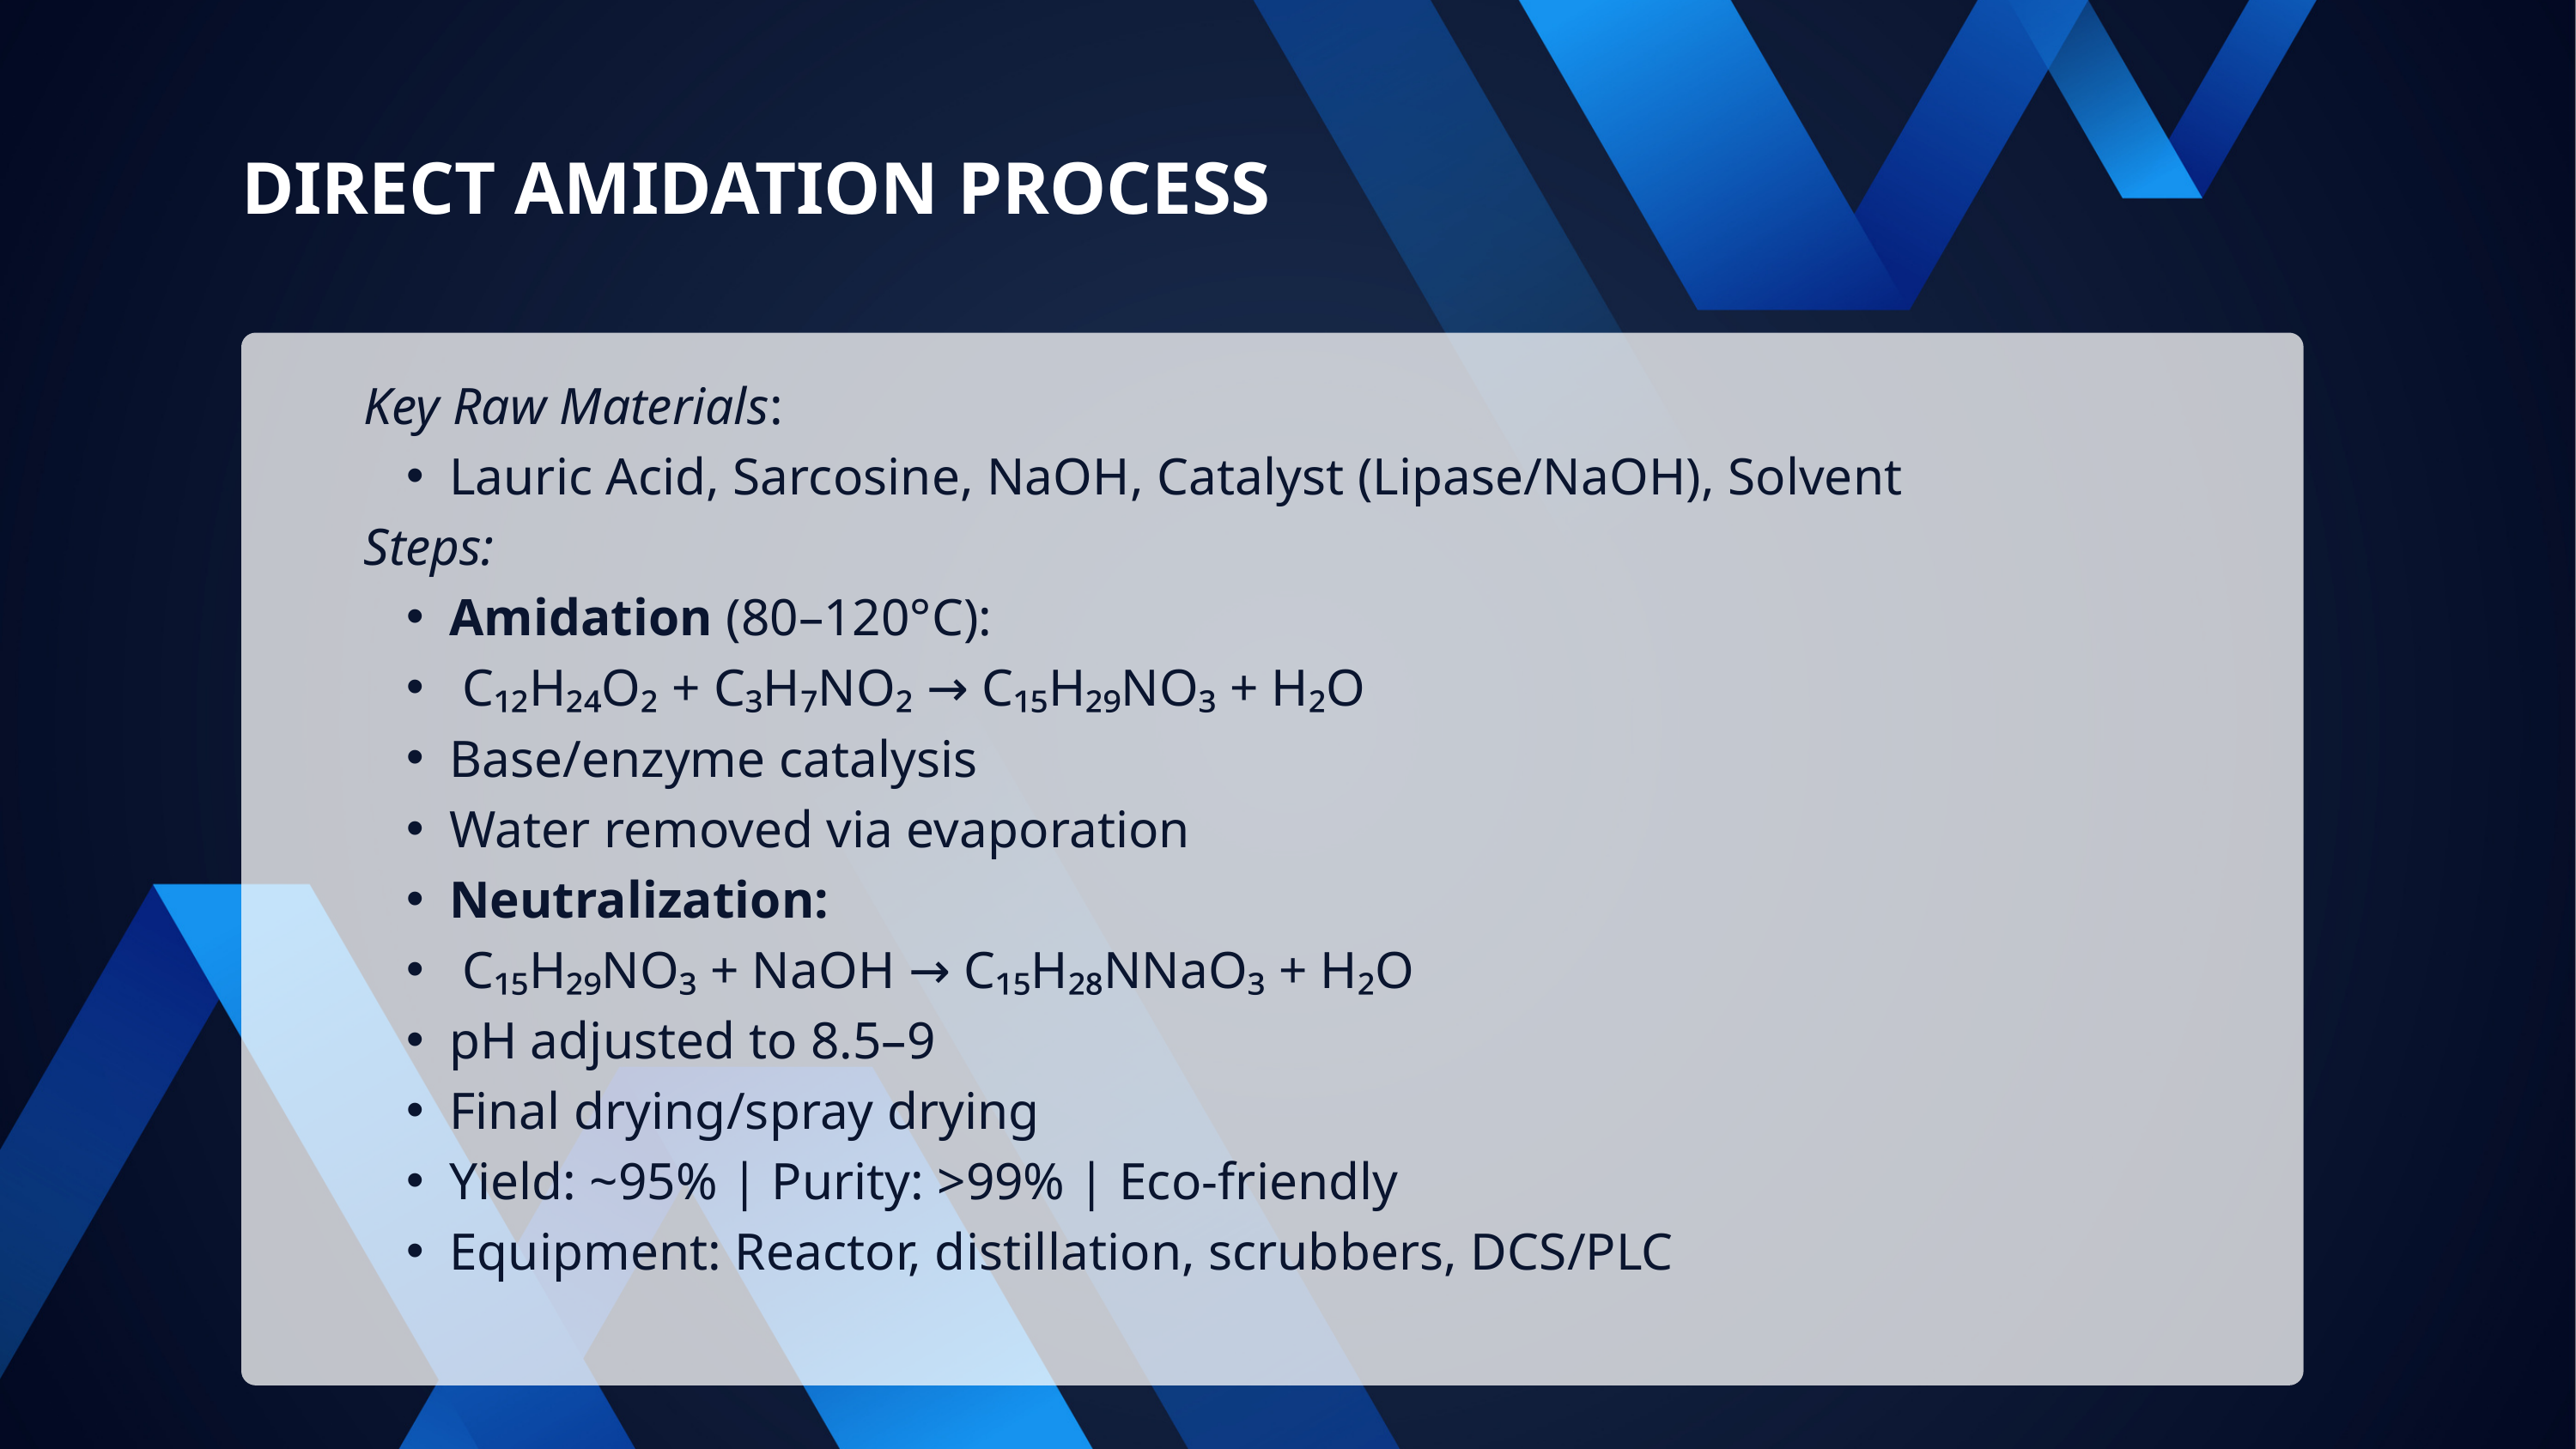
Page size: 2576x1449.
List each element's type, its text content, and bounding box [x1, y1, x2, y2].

text_box DIRECT AMIDATION PROCESS [240, 129, 2091, 229]
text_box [240, 332, 2304, 1386]
text_box [0, 0, 2576, 1449]
